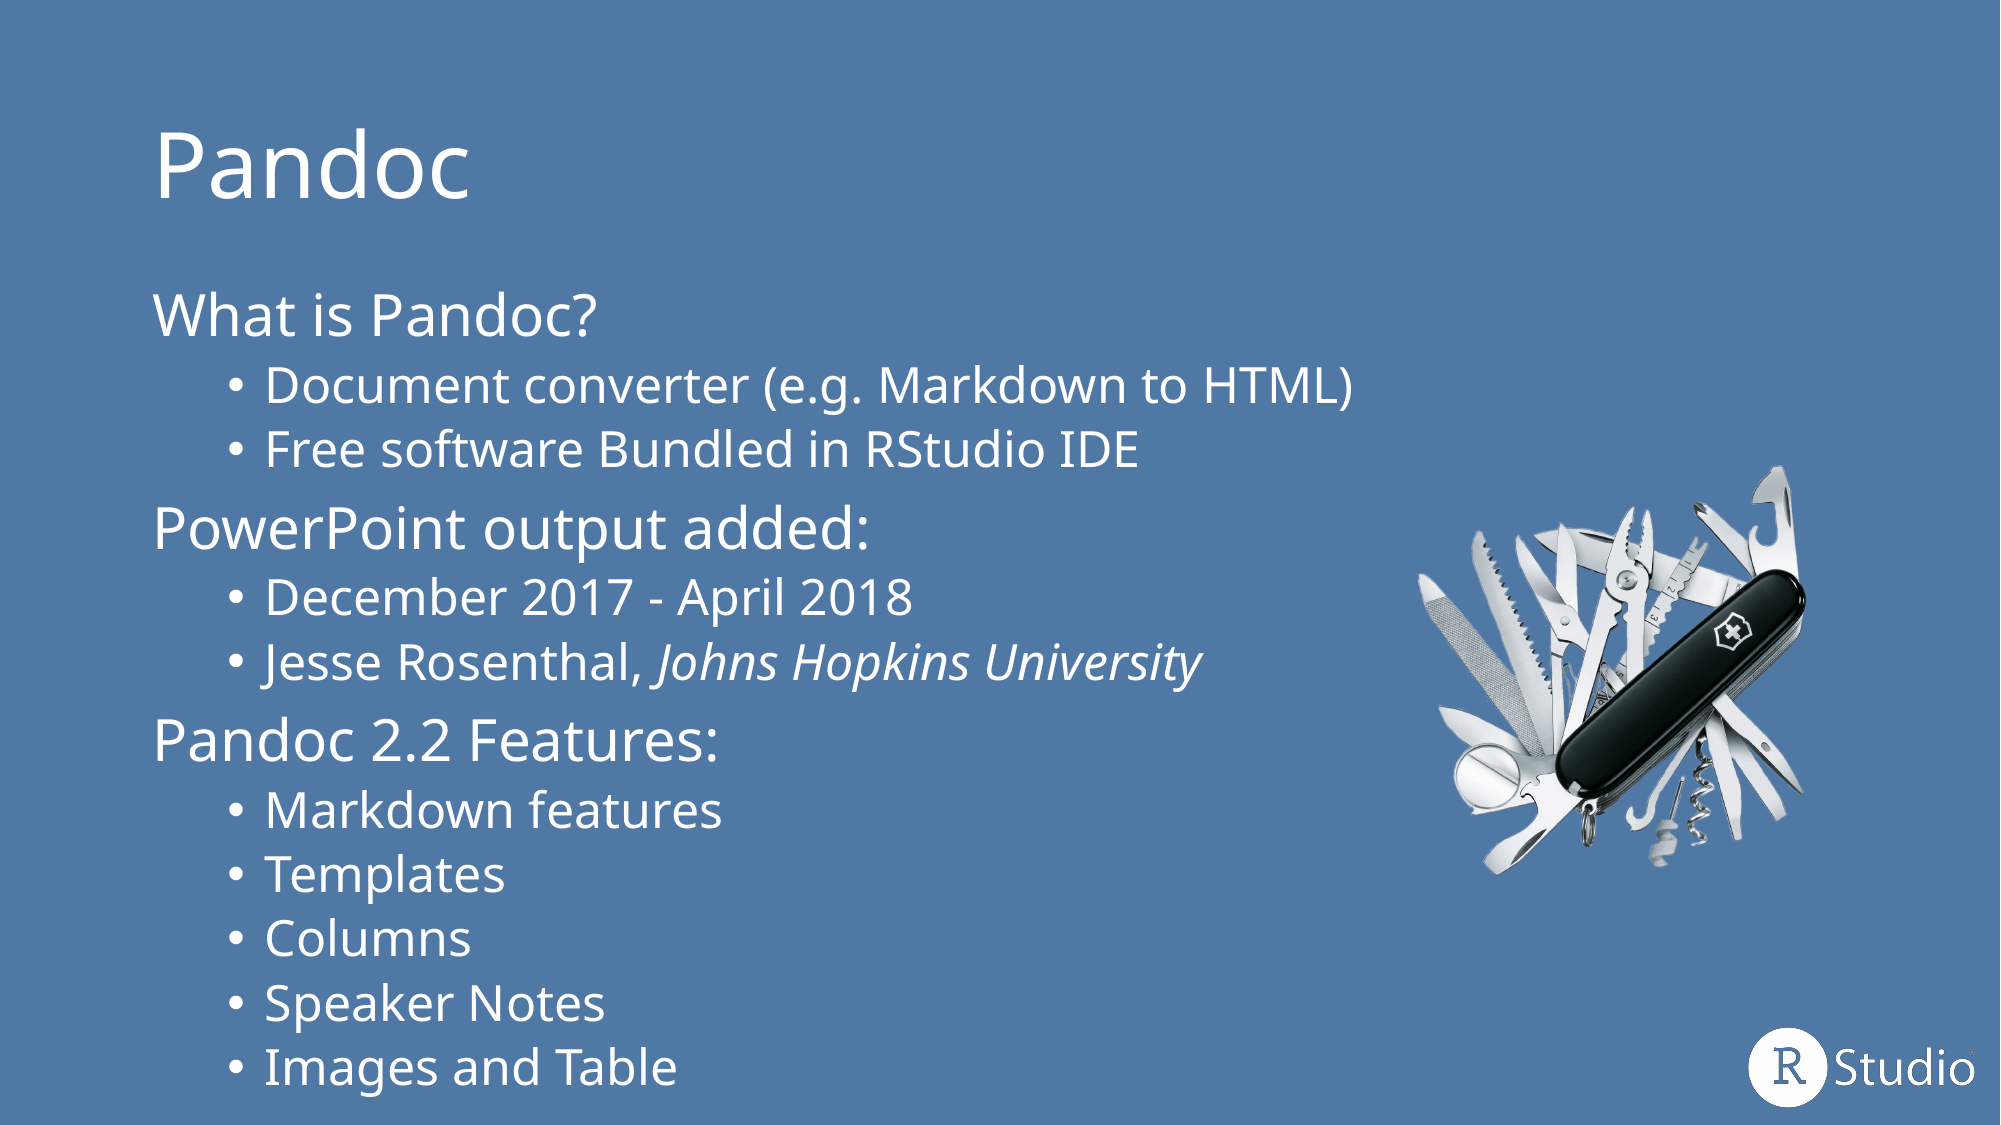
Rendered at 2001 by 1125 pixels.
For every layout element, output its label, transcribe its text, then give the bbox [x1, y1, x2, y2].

title Pandoc [137, 59, 1863, 278]
picture [1747, 1027, 1976, 1108]
picture [1393, 441, 1861, 909]
list What is Pandoc? Document converter (e.g. Markdown to HTML) Free software Bundled in RStudio IDE PowerPoint output added: December 2017 - April 2018 Jesse Rosenthal, Johns Hopkins University Pandoc 2.2 Features: Markdown features Templates Columns Speaker Notes Images and Table [137, 279, 1395, 1075]
